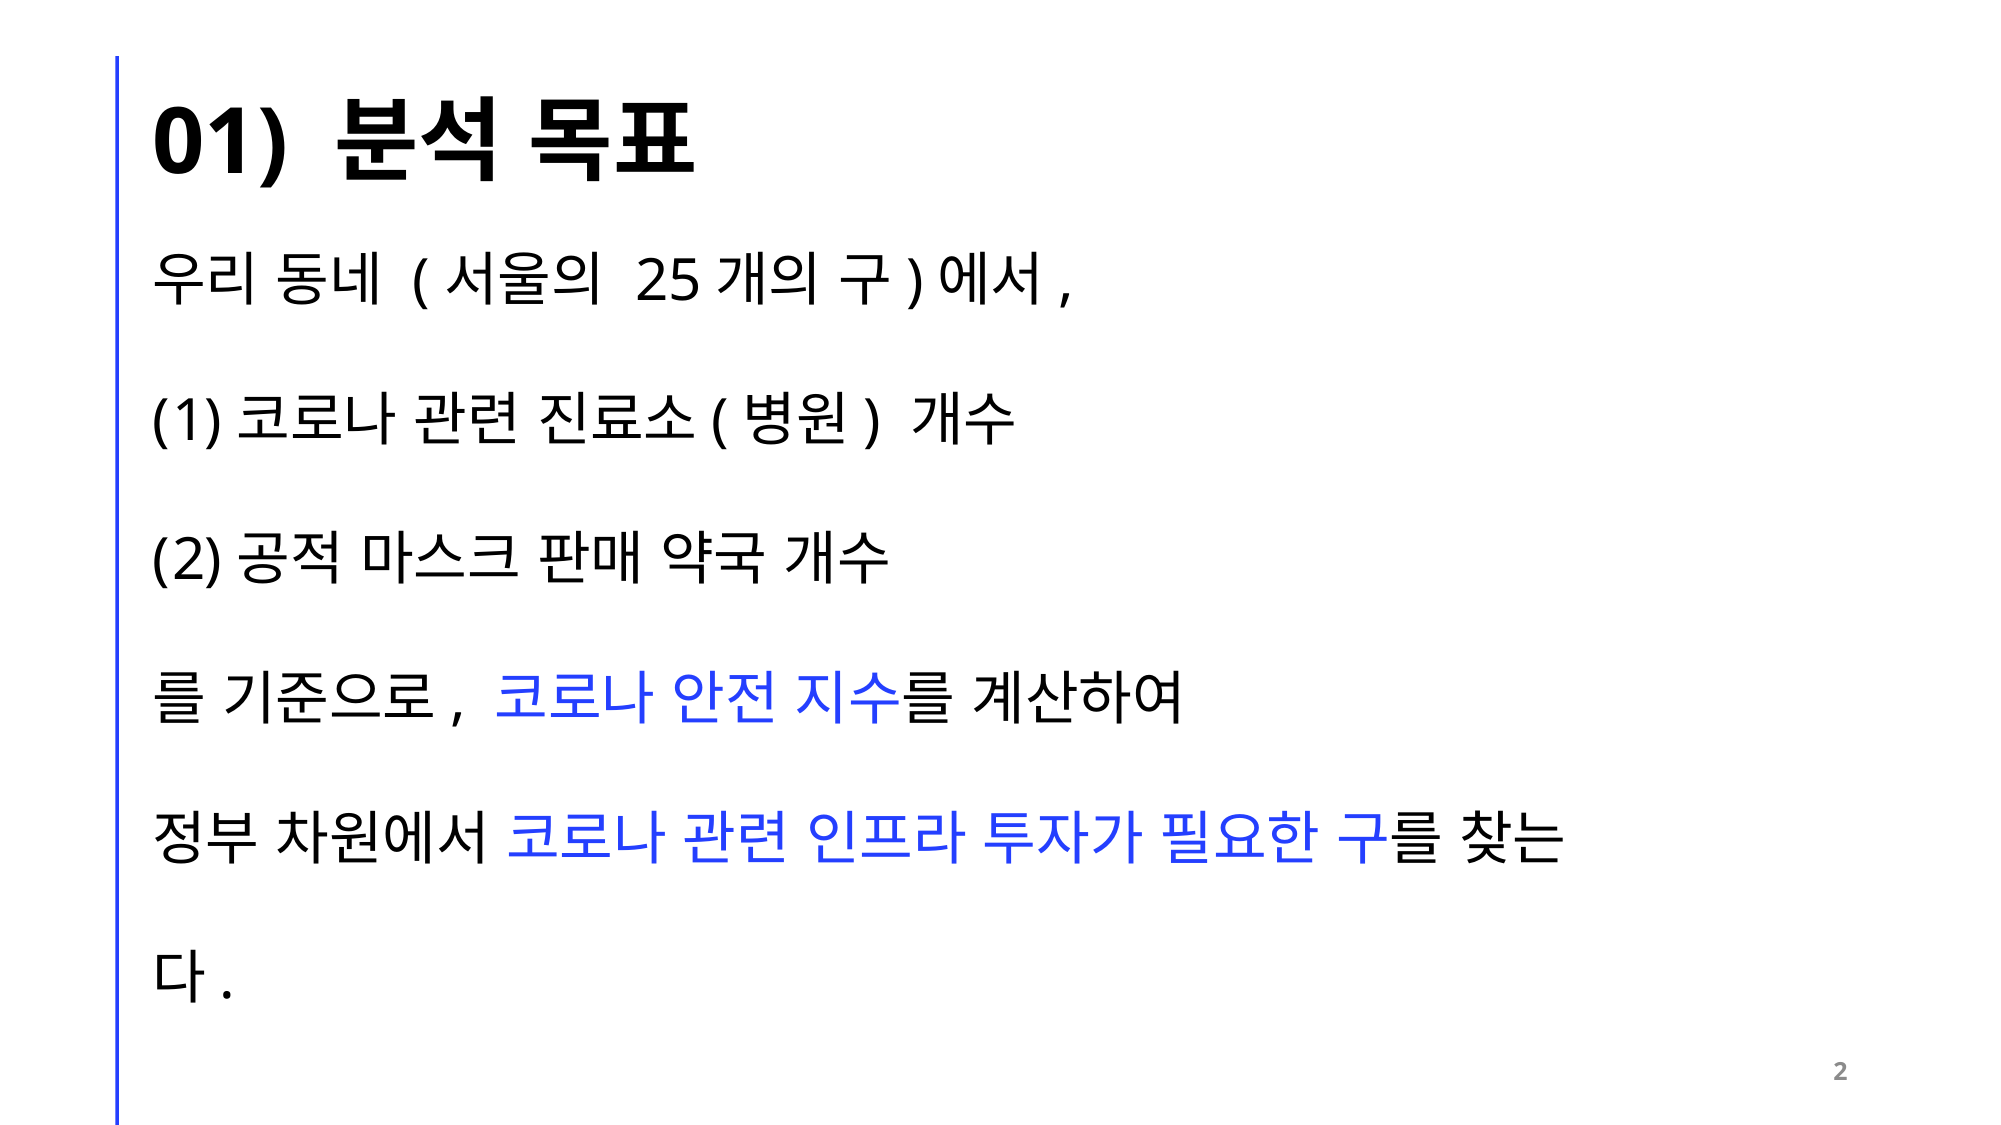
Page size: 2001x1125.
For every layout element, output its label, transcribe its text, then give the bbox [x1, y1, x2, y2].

title 01) 분석 목표 [137, 35, 1863, 253]
slide_number 2 [1412, 1042, 1863, 1103]
text_box 우리 동네 (서울의 25개의 구)에서, 코로나 관련 진료소(병원) 개수 공적 마스크 판매 약국 개수 를 기준으로, 코로나 안전 지수를 계산하여 정부 차원에서 코로나 관련 인프라 투자가 필요한 구를 찾는다. [137, 144, 1637, 1039]
